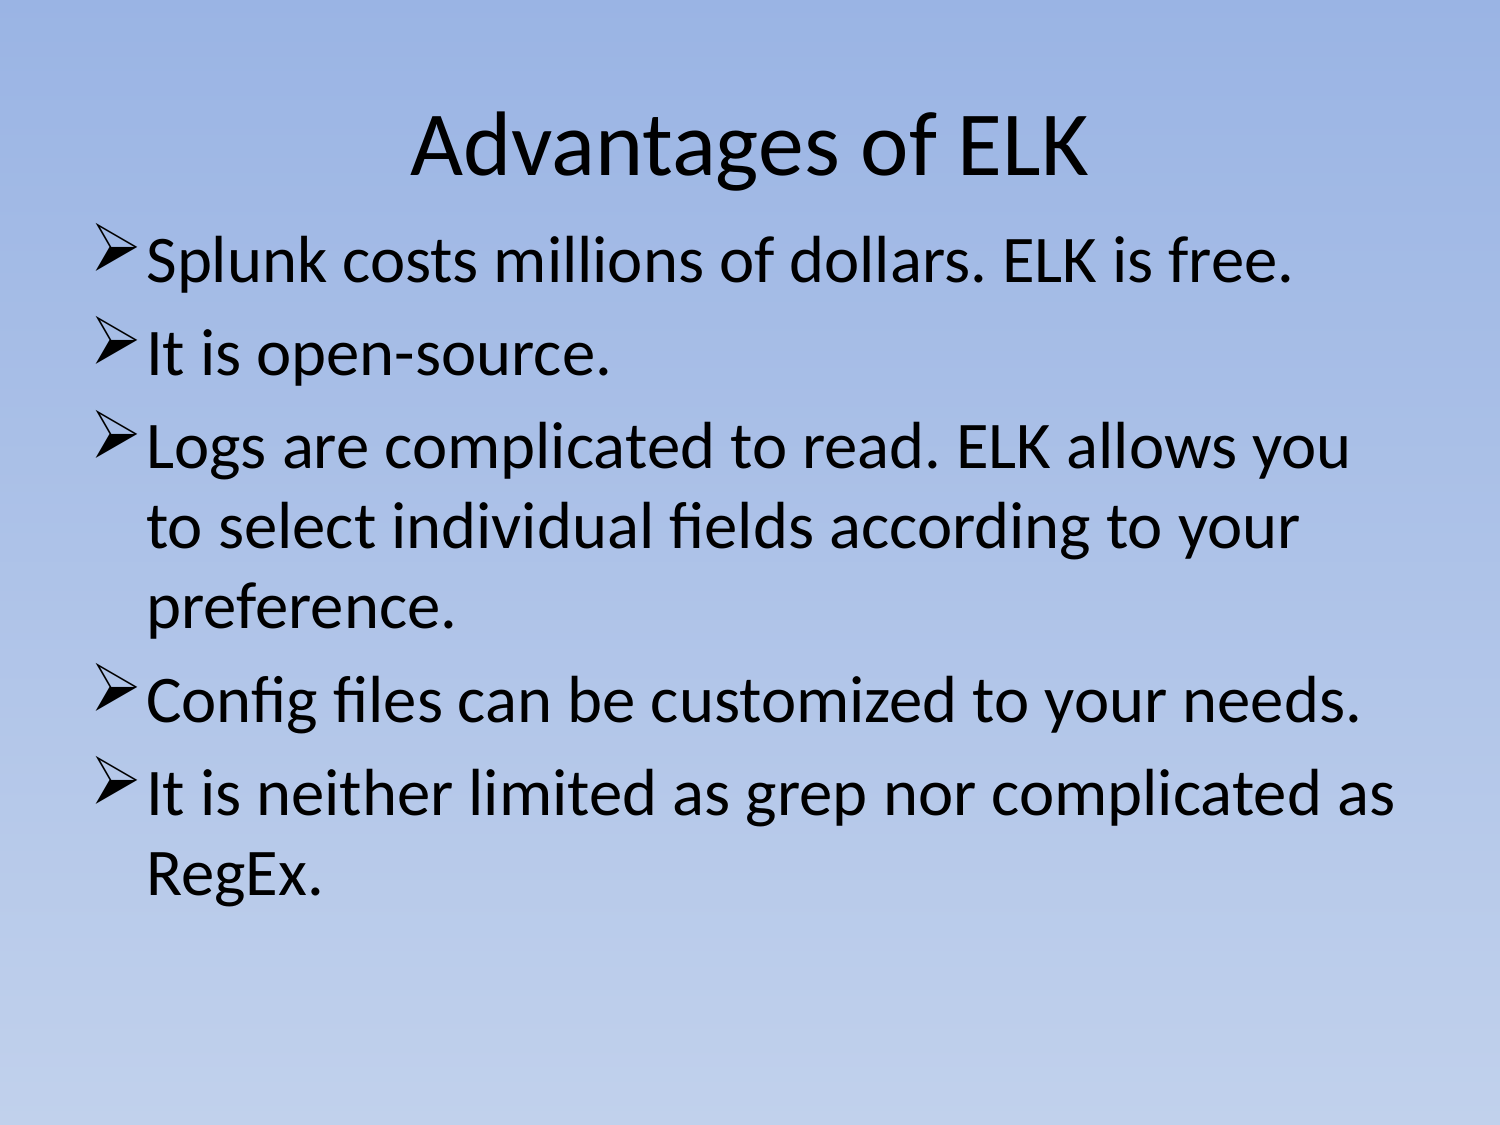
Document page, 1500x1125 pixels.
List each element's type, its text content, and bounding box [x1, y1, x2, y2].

list Splunk costs millions of dollars. ELK is free. It is open-source. Logs are complicated to read. ELK allows you to select individual fields according to your preference. Config files can be customized to your needs. It is neither limited as grep nor complicated as RegEx. [75, 208, 1425, 1106]
title Advantages of ELK [75, 45, 1425, 208]
